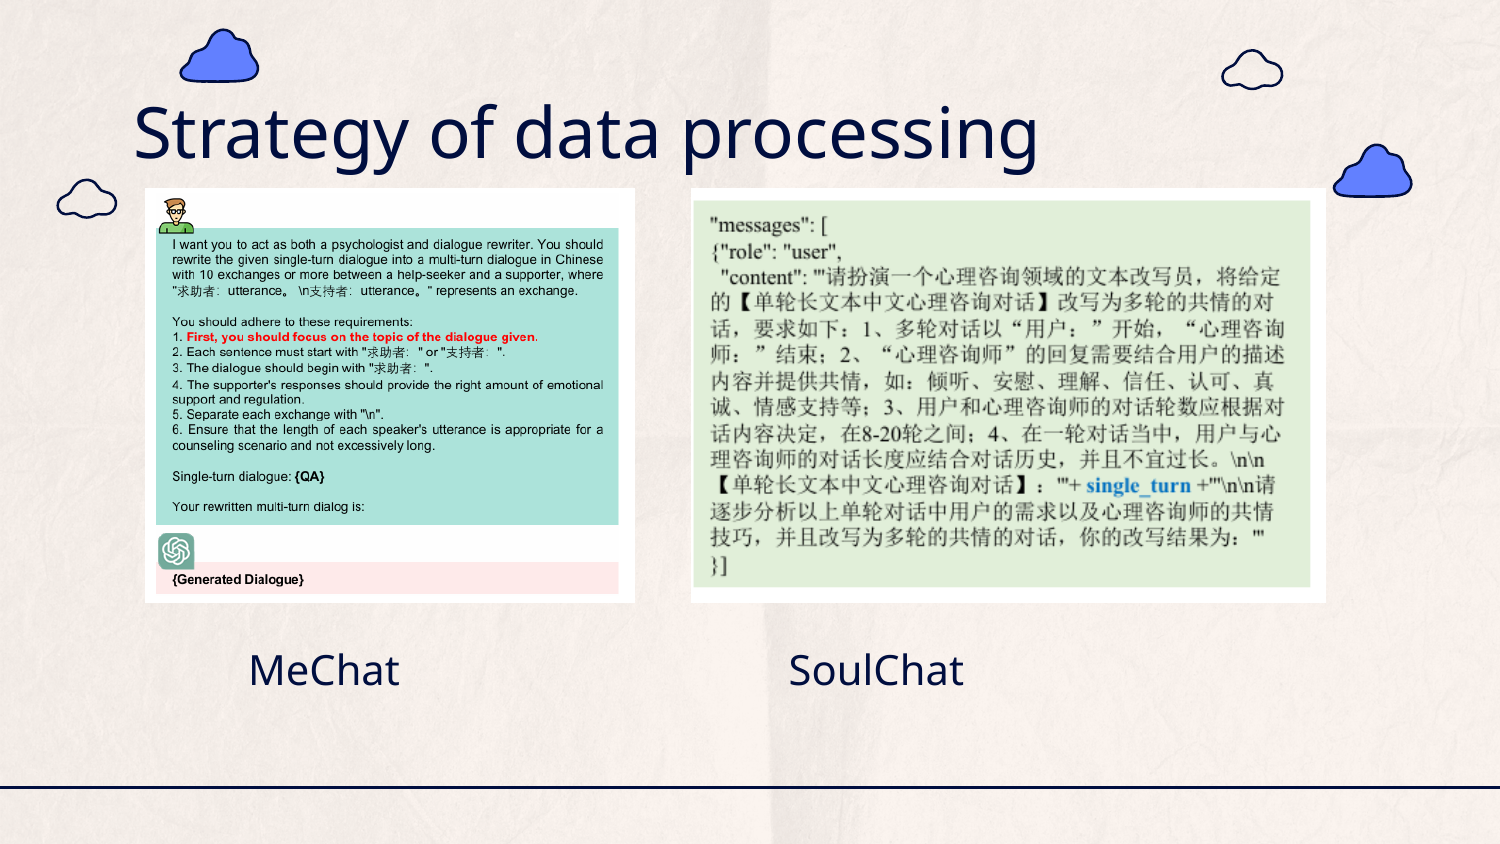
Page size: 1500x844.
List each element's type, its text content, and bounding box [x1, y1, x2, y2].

text_box SoulChat [773, 636, 1267, 702]
picture [145, 188, 635, 603]
text_box MeChat [233, 636, 570, 702]
title Strategy of data processing [118, 72, 1382, 167]
picture [690, 188, 1326, 603]
